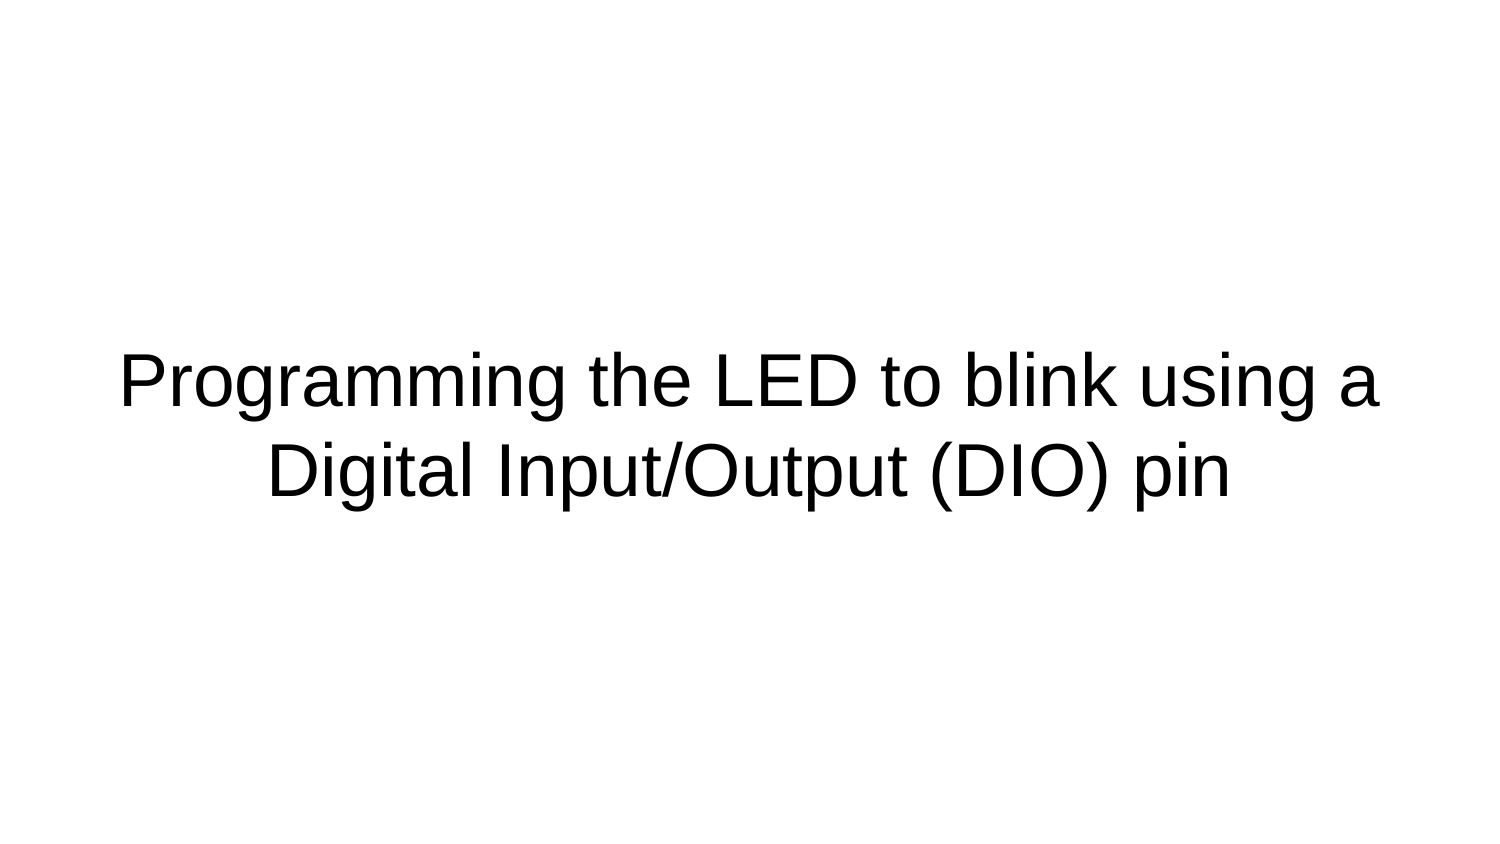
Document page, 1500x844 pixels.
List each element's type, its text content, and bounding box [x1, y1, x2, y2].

title Programming the LED to blink using a Digital Input/Output (DIO) pin [51, 352, 1449, 491]
